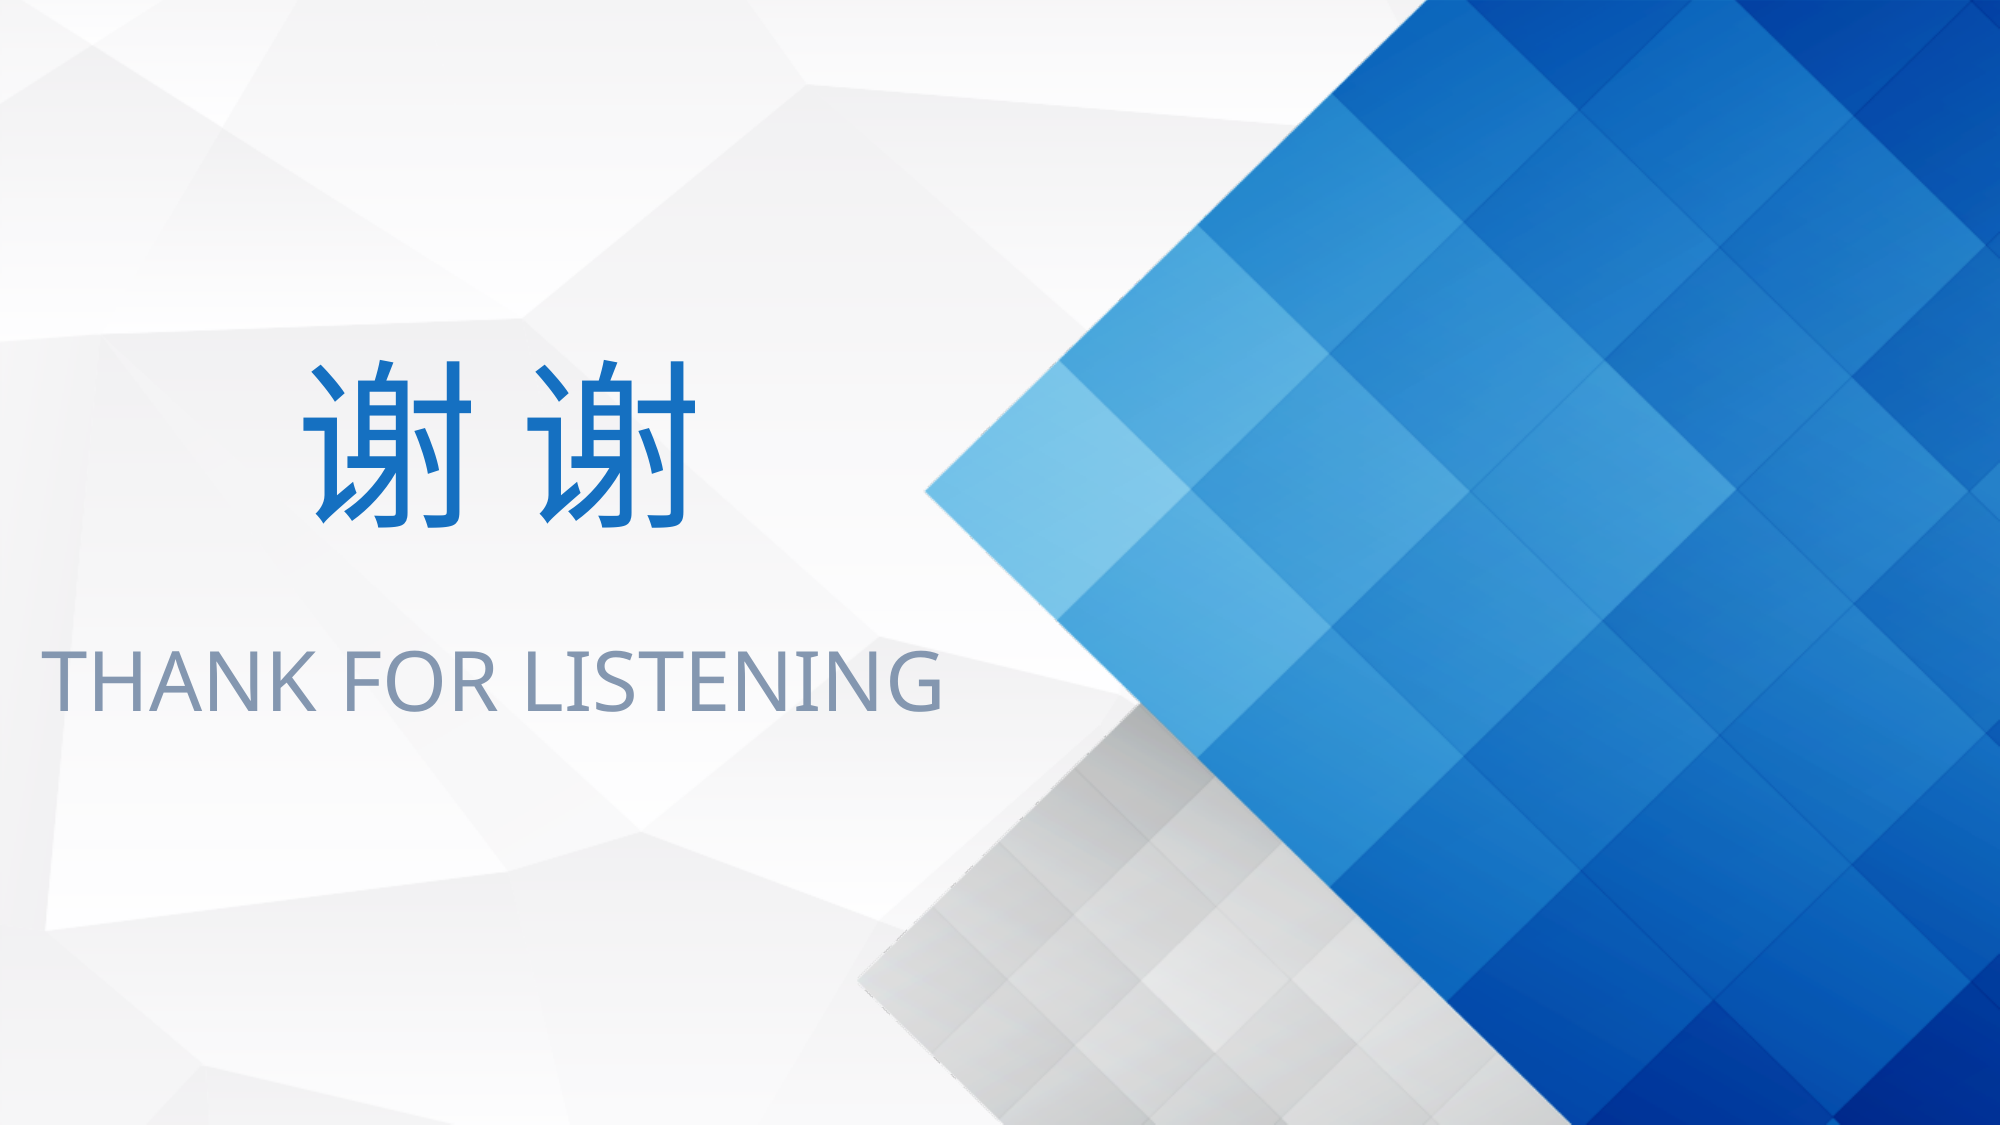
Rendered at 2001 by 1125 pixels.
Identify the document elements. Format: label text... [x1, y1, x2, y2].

picture [0, 0, 2000, 1125]
text_box THANK FOR LISTENING [26, 621, 1048, 736]
text_box 谢 谢 [112, 323, 886, 559]
